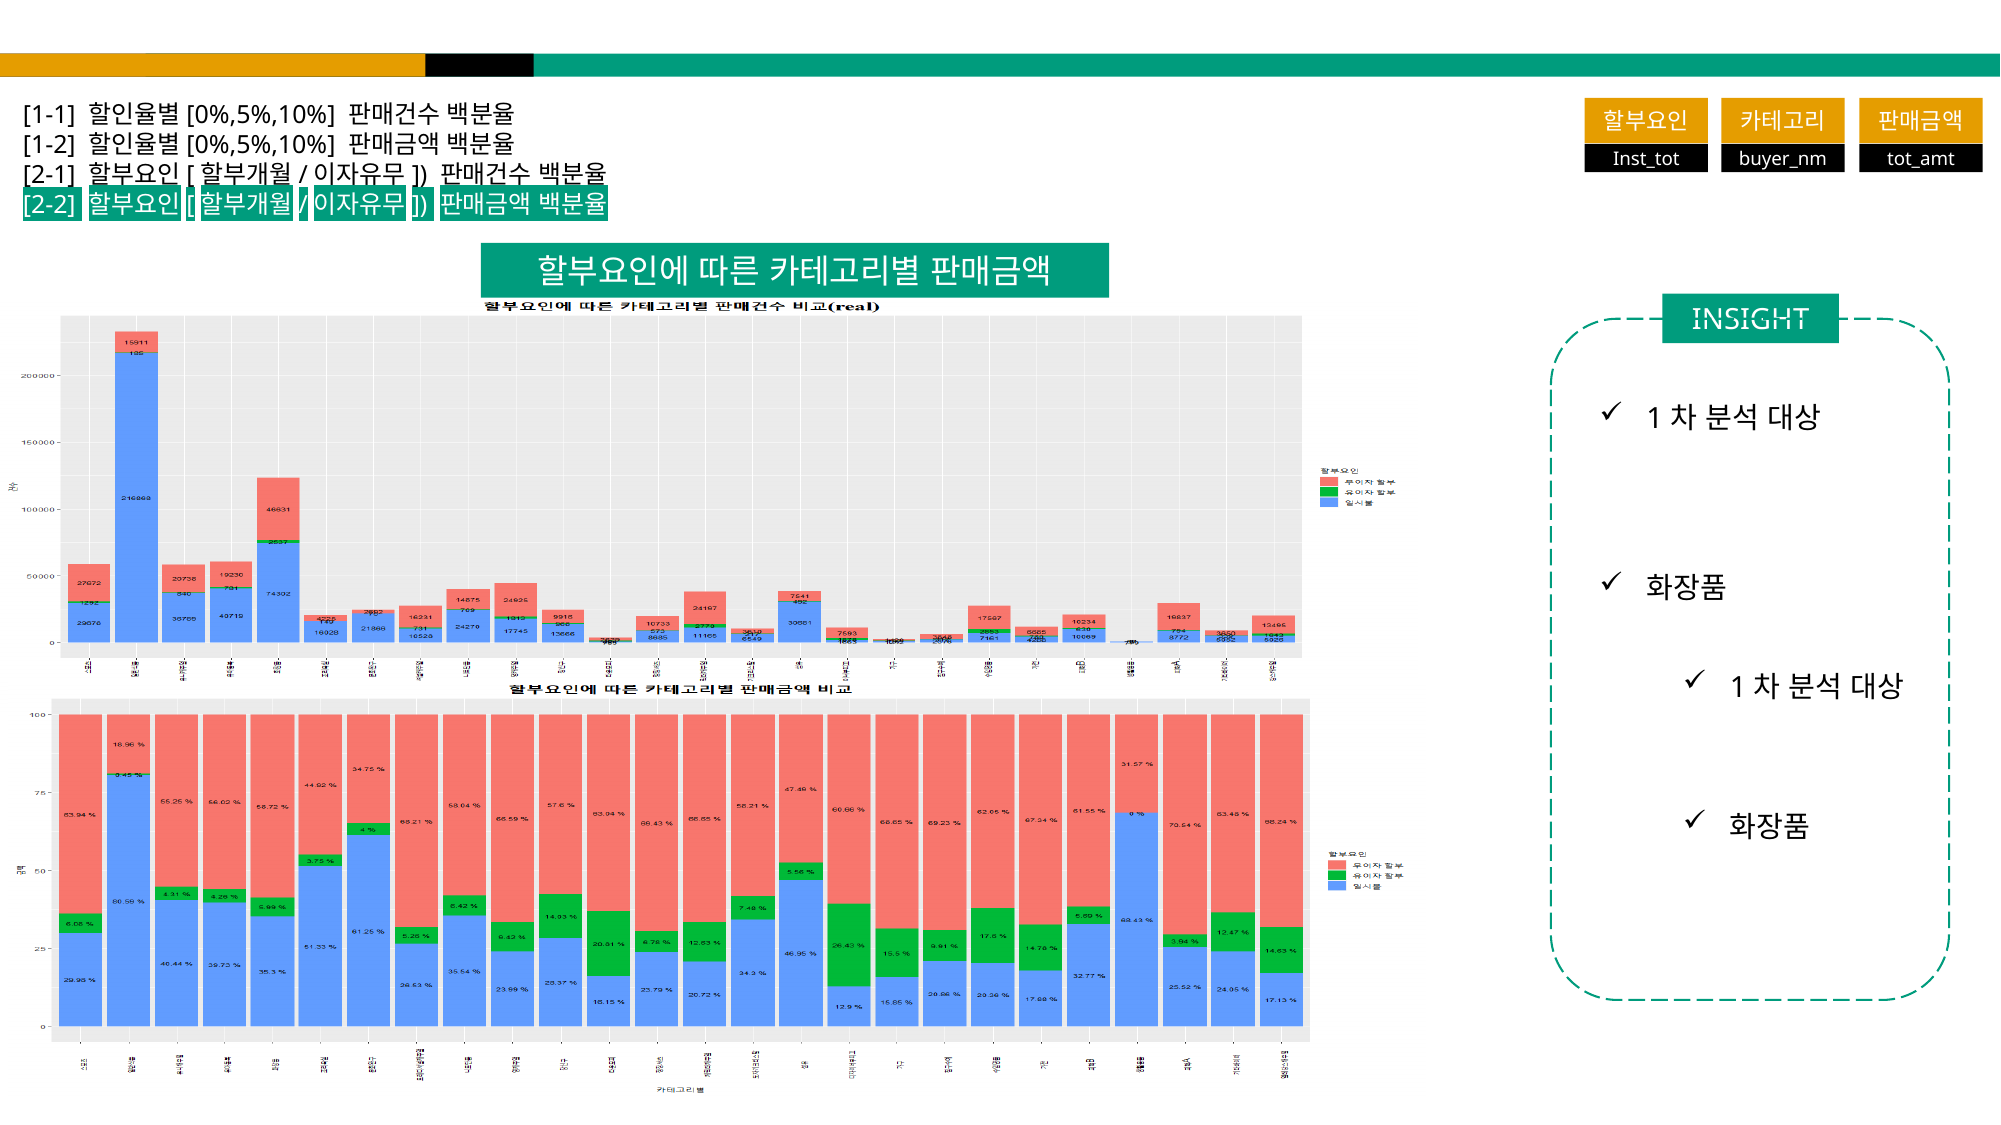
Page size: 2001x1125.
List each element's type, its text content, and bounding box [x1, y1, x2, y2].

text_box 카테고리 [1720, 97, 1846, 144]
text_box [0, 53, 426, 78]
text_box INSIGHT [1662, 293, 1839, 318]
text_box 할부요인 [1584, 97, 1709, 144]
text_box 판매금액 [1858, 97, 1984, 144]
text_box [1-1] 할인율별[0%,5%,10%] 판매건수 백분율 [1-2] 할인율별[0%,5%,10%] 판매금액 백분율 [2-1] 할부요인[할부개월/이자유무]) 판매건수 백분율 [2-2] 할부요인[할부개월/이자유무]) 판매금액 백분율 [8, 91, 730, 226]
text_box tot_amt [1858, 144, 1984, 173]
text_box [1549, 317, 1951, 1001]
text_box 할부요인에 따른 카테고리별 판매금액 [480, 242, 1110, 298]
text_box Inst_tot [1584, 144, 1709, 173]
text_box buyer_nm [1720, 144, 1846, 173]
picture [0, 298, 1426, 1096]
text_box [535, 53, 2000, 78]
text_box [426, 53, 535, 78]
